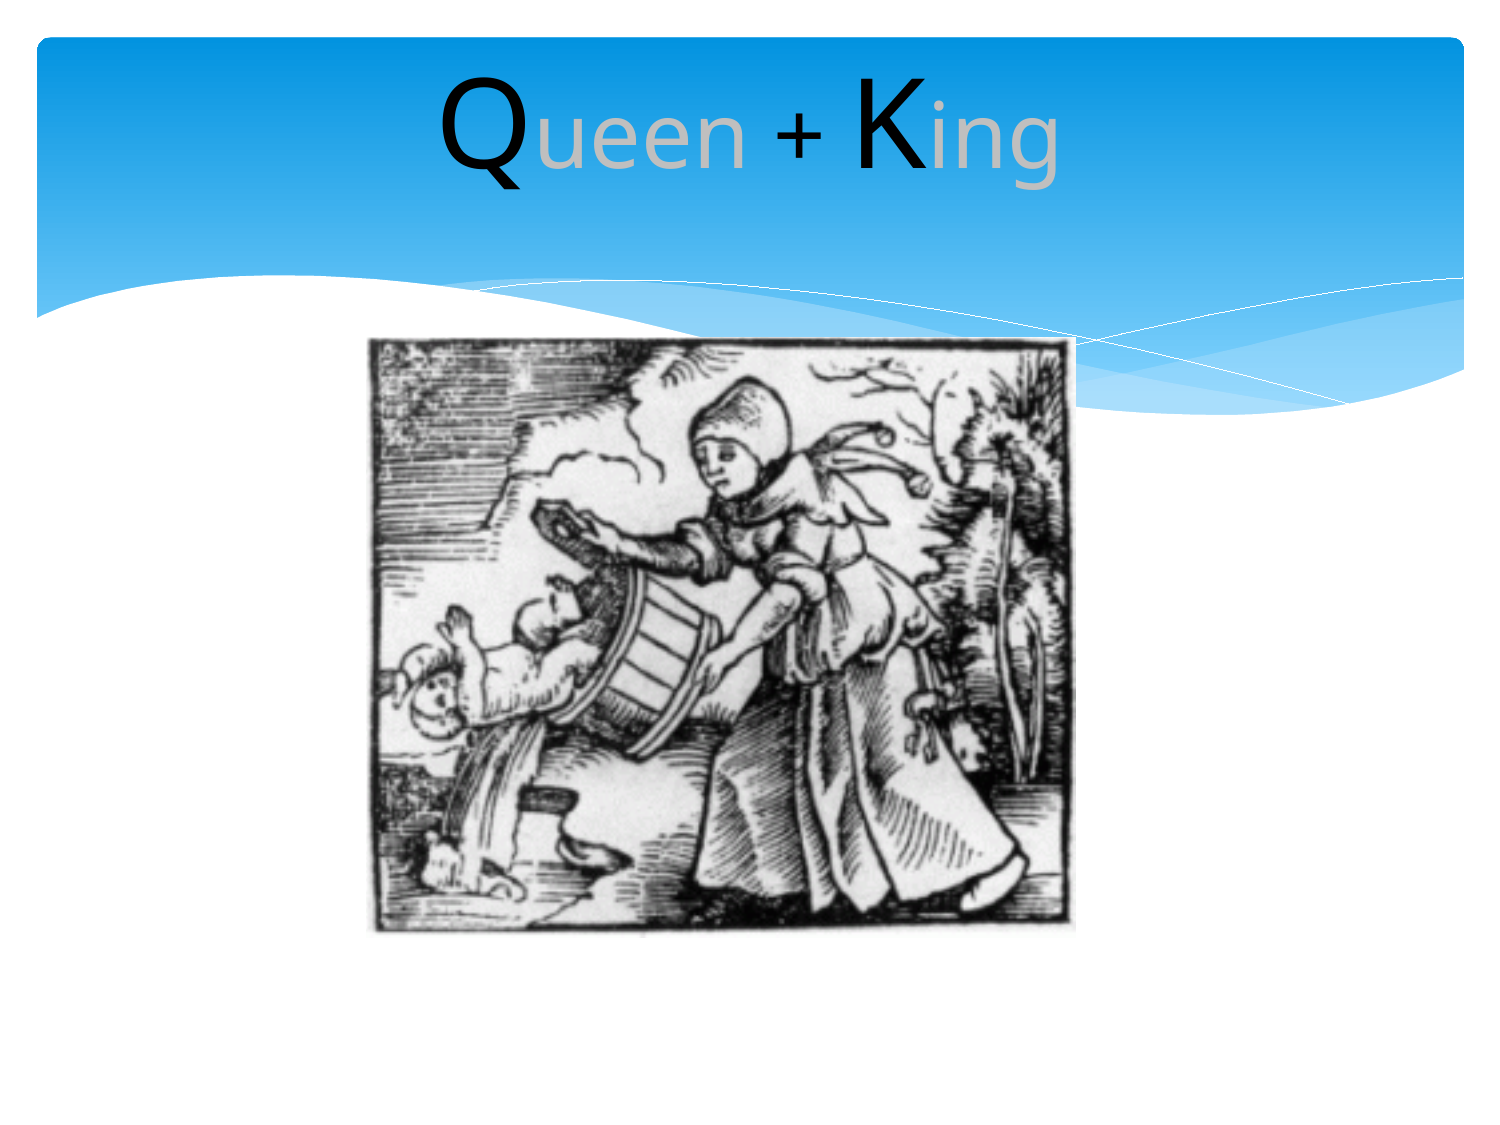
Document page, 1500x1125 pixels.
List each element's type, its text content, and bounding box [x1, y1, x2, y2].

title Queen + King [75, 15, 1425, 221]
picture [366, 337, 1077, 938]
